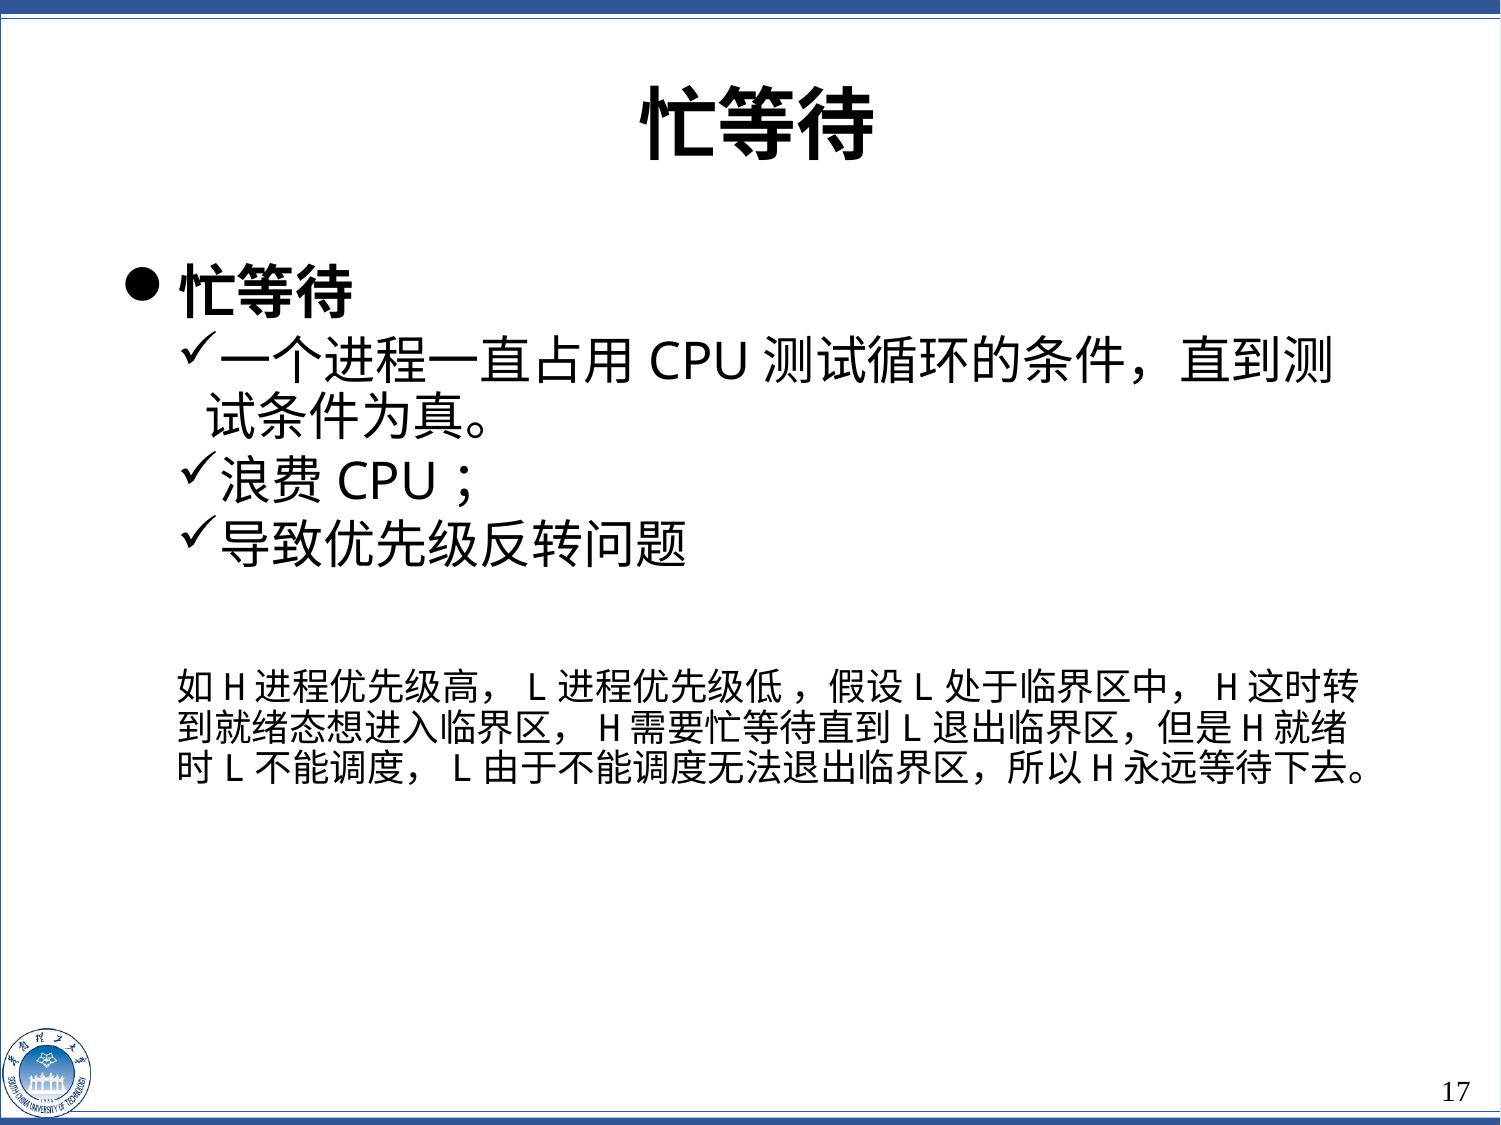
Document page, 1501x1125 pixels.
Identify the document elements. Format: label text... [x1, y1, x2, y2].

list 忙等待 一个进程一直占用CPU测试循环的条件，直到测试条件为真。 浪费CPU； 导致优先级反转问题 如H进程优先级高，L进程优先级低 ，假设L处于临界区中，H这时转到就绪态想进入临界区，H需要忙等待直到L退出临界区，但是H就绪时L不能调度，L由于不能调度无法退出临界区，所以H永远等待下去。 [105, 256, 1388, 1049]
title 忙等待 [110, 19, 1405, 237]
text_box 17 [1404, 1064, 1486, 1125]
picture [2, 1028, 91, 1117]
